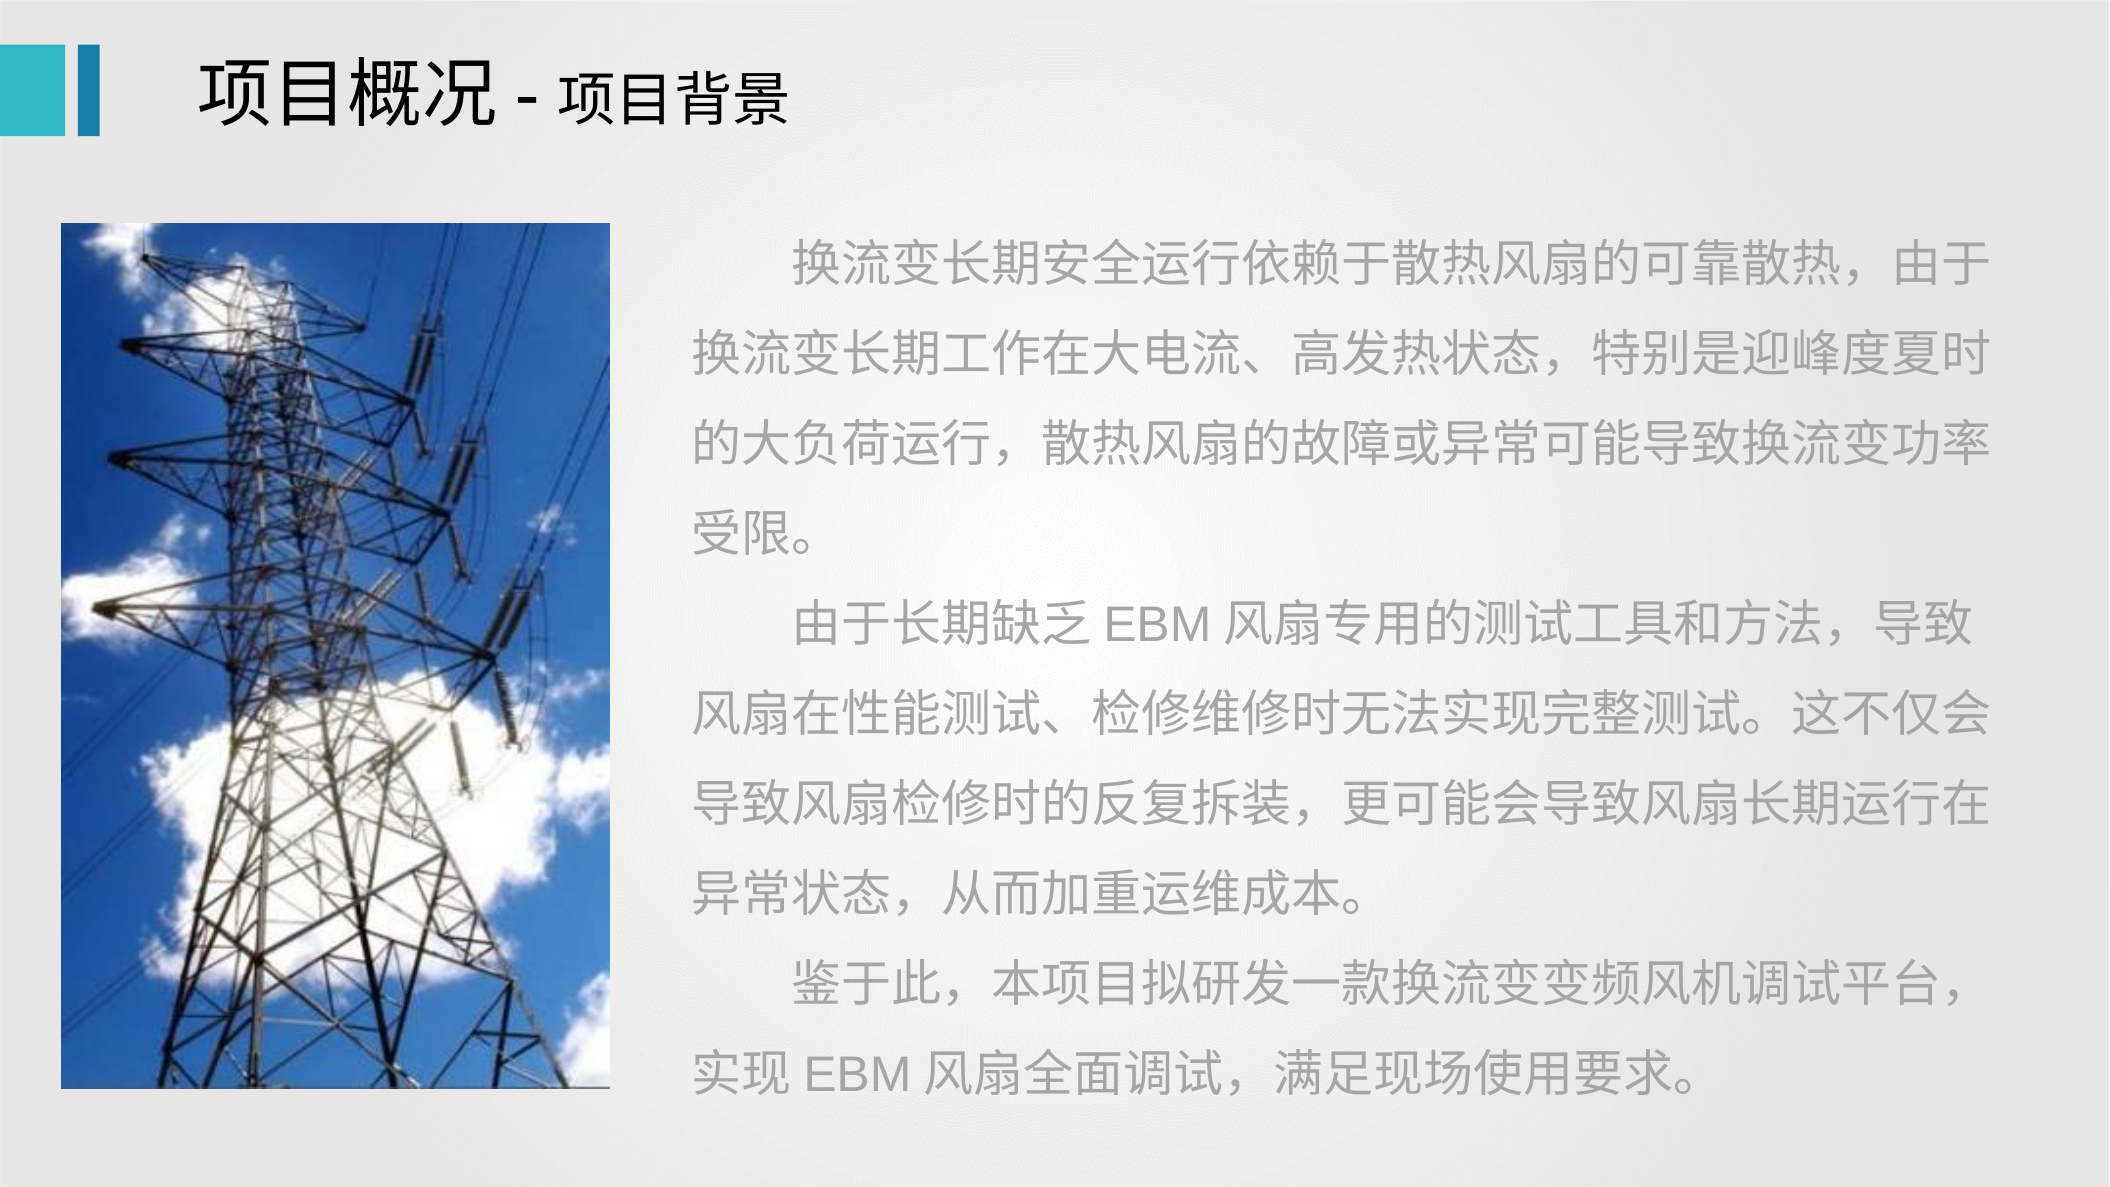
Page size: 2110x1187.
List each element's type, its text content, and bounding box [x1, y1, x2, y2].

text_box 项目概况-项目背景 [133, 44, 855, 137]
text_box 换流变长期安全运行依赖于散热风扇的可靠散热，由于换流变长期工作在大电流、高发热状态，特别是迎峰度夏时的大负荷运行，散热风扇的故障或异常可能导致换流变功率受限。 由于长期缺乏EBM风扇专用的测试工具和方法，导致风扇在性能测试、检修维修时无法实现完整测试。这不仅会导致风扇检修时的反复拆装，更可能会导致风扇长期运行在异常状态，从而加重运维成本。 鉴于此，本项目拟研发一款换流变变频风机调试平台，实现EBM风扇全面调试，满足现场使用要求。 [676, 194, 2035, 1109]
picture [0, 0, 2110, 1187]
